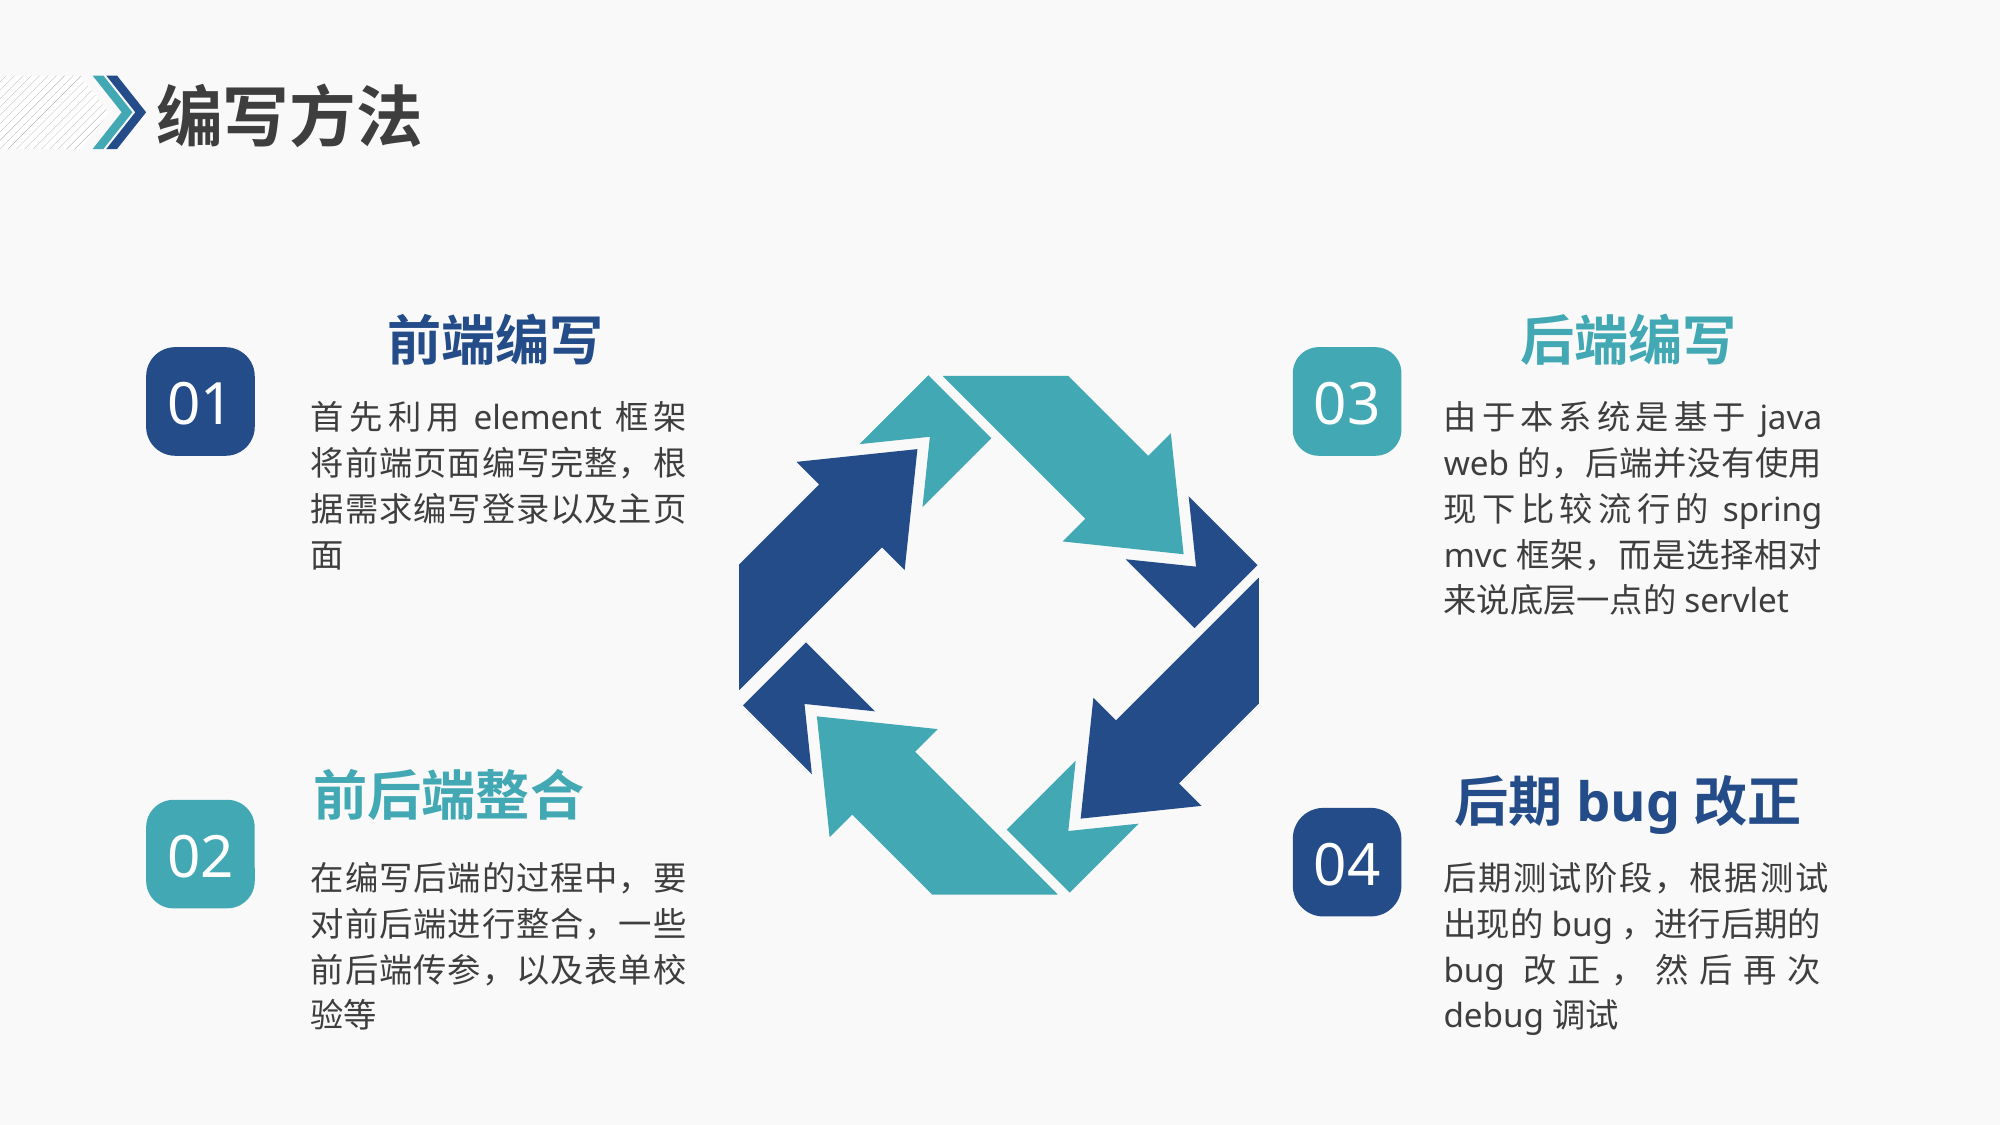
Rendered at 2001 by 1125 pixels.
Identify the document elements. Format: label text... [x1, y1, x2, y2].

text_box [664, 477, 961, 758]
text_box 由于本系统是基于java web的，后端并没有使用现下比较流行的spring mvc框架，而是选择相对来说底层一点的servlet [1443, 390, 1823, 620]
text_box 03 [1292, 347, 1402, 456]
text_box 01 [146, 347, 255, 456]
text_box 前端编写 [310, 306, 681, 372]
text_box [1037, 513, 1334, 791]
text_box 后期bug改正 [1443, 766, 1814, 832]
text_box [844, 672, 1122, 970]
text_box 02 [146, 799, 255, 909]
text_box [876, 301, 1156, 598]
text_box 后端编写 [1443, 306, 1814, 372]
text_box 前后端整合 [313, 760, 697, 826]
text_box 04 [1292, 807, 1402, 917]
text_box 后期测试阶段，根据测试出现的bug，进行后期的bug改正，然后再次debug调试 [1443, 851, 1830, 1035]
title 编写方法 [140, 82, 882, 158]
text_box 首先利用element框架将前端页面编写完整，根据需求编写登录以及主页面 [310, 390, 688, 574]
text_box 在编写后端的过程中，要对前后端进行整合，一些前后端传参，以及表单校验等 [310, 851, 688, 1035]
